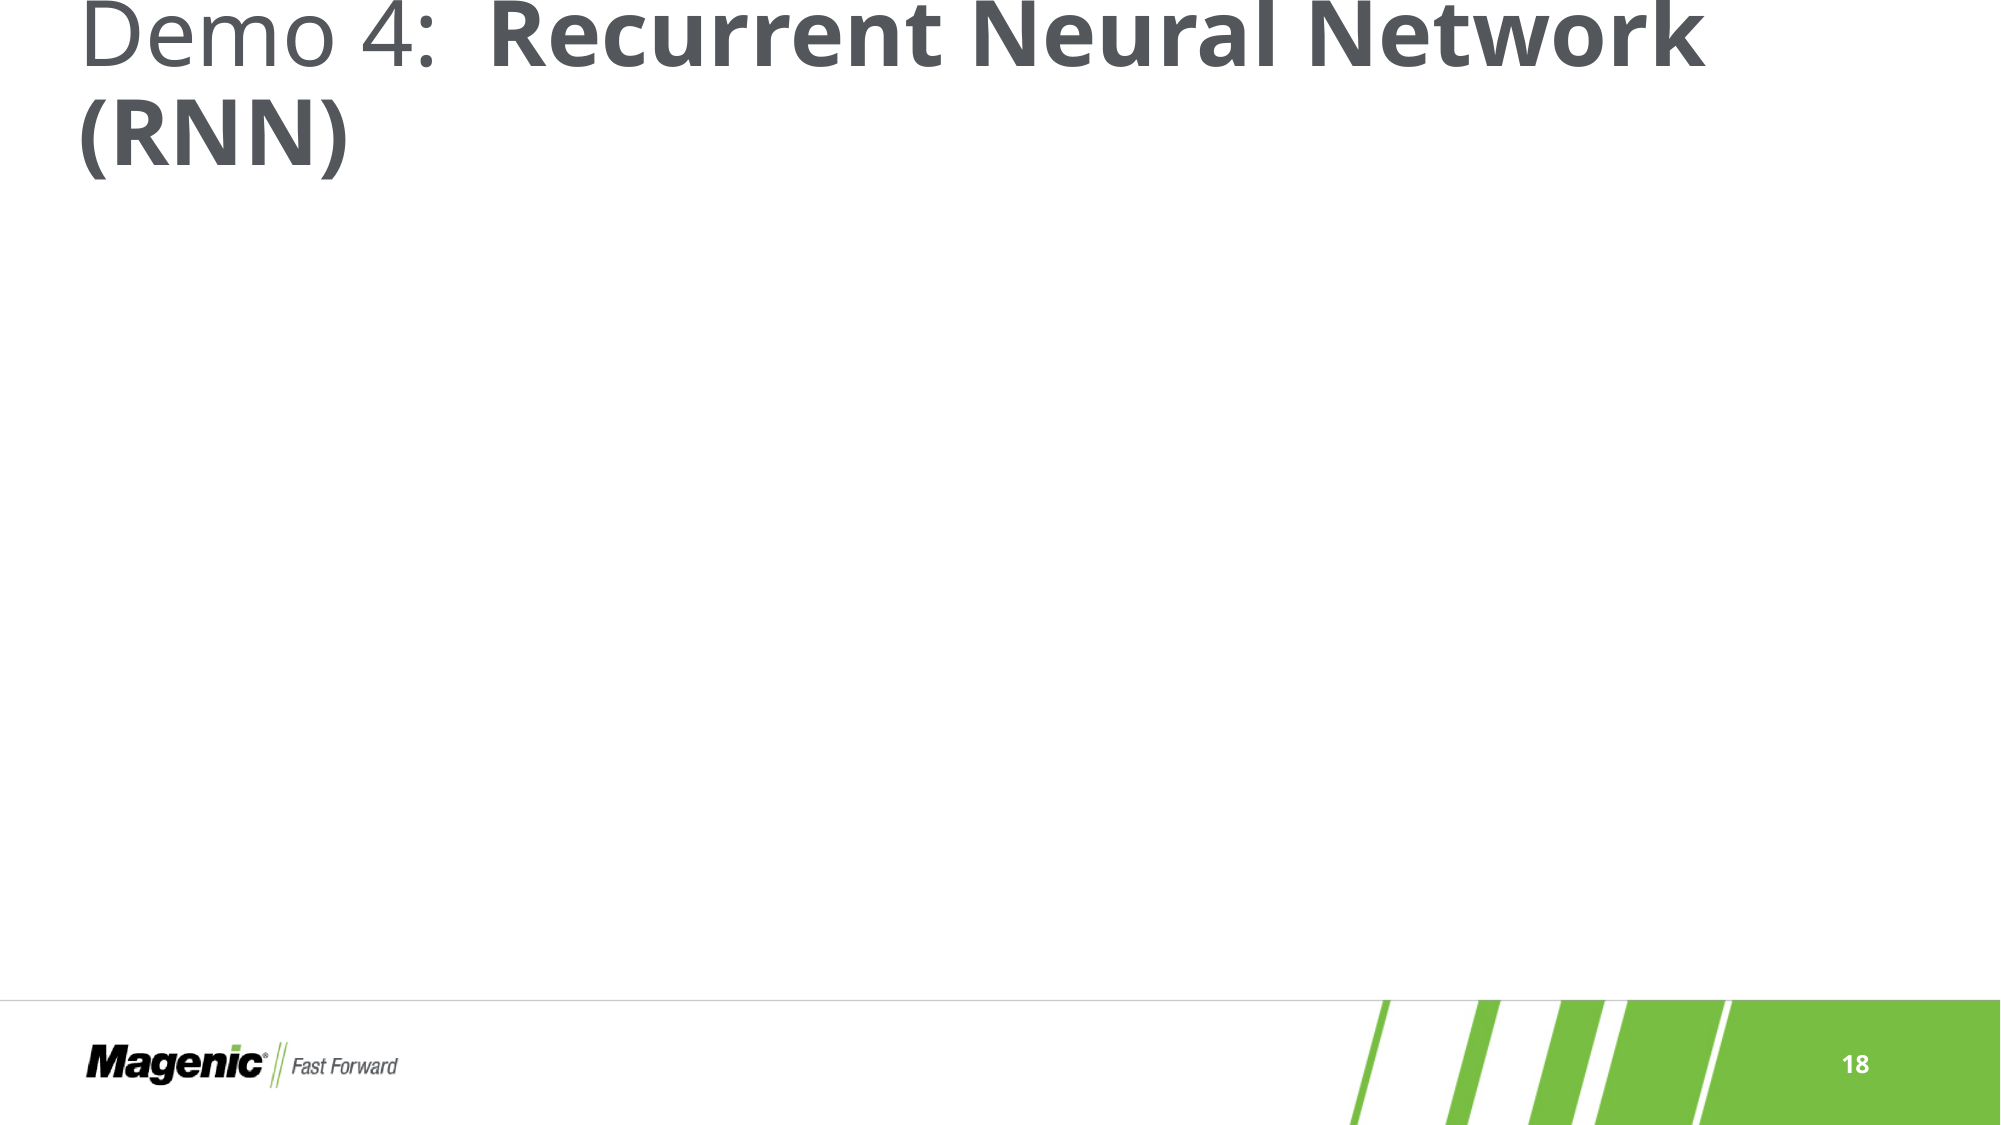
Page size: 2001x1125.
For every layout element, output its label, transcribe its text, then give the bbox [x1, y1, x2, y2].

picture [0, 0, 2001, 1125]
title Demo 4: Recurrent Neural Network (RNN) [63, 41, 1938, 131]
